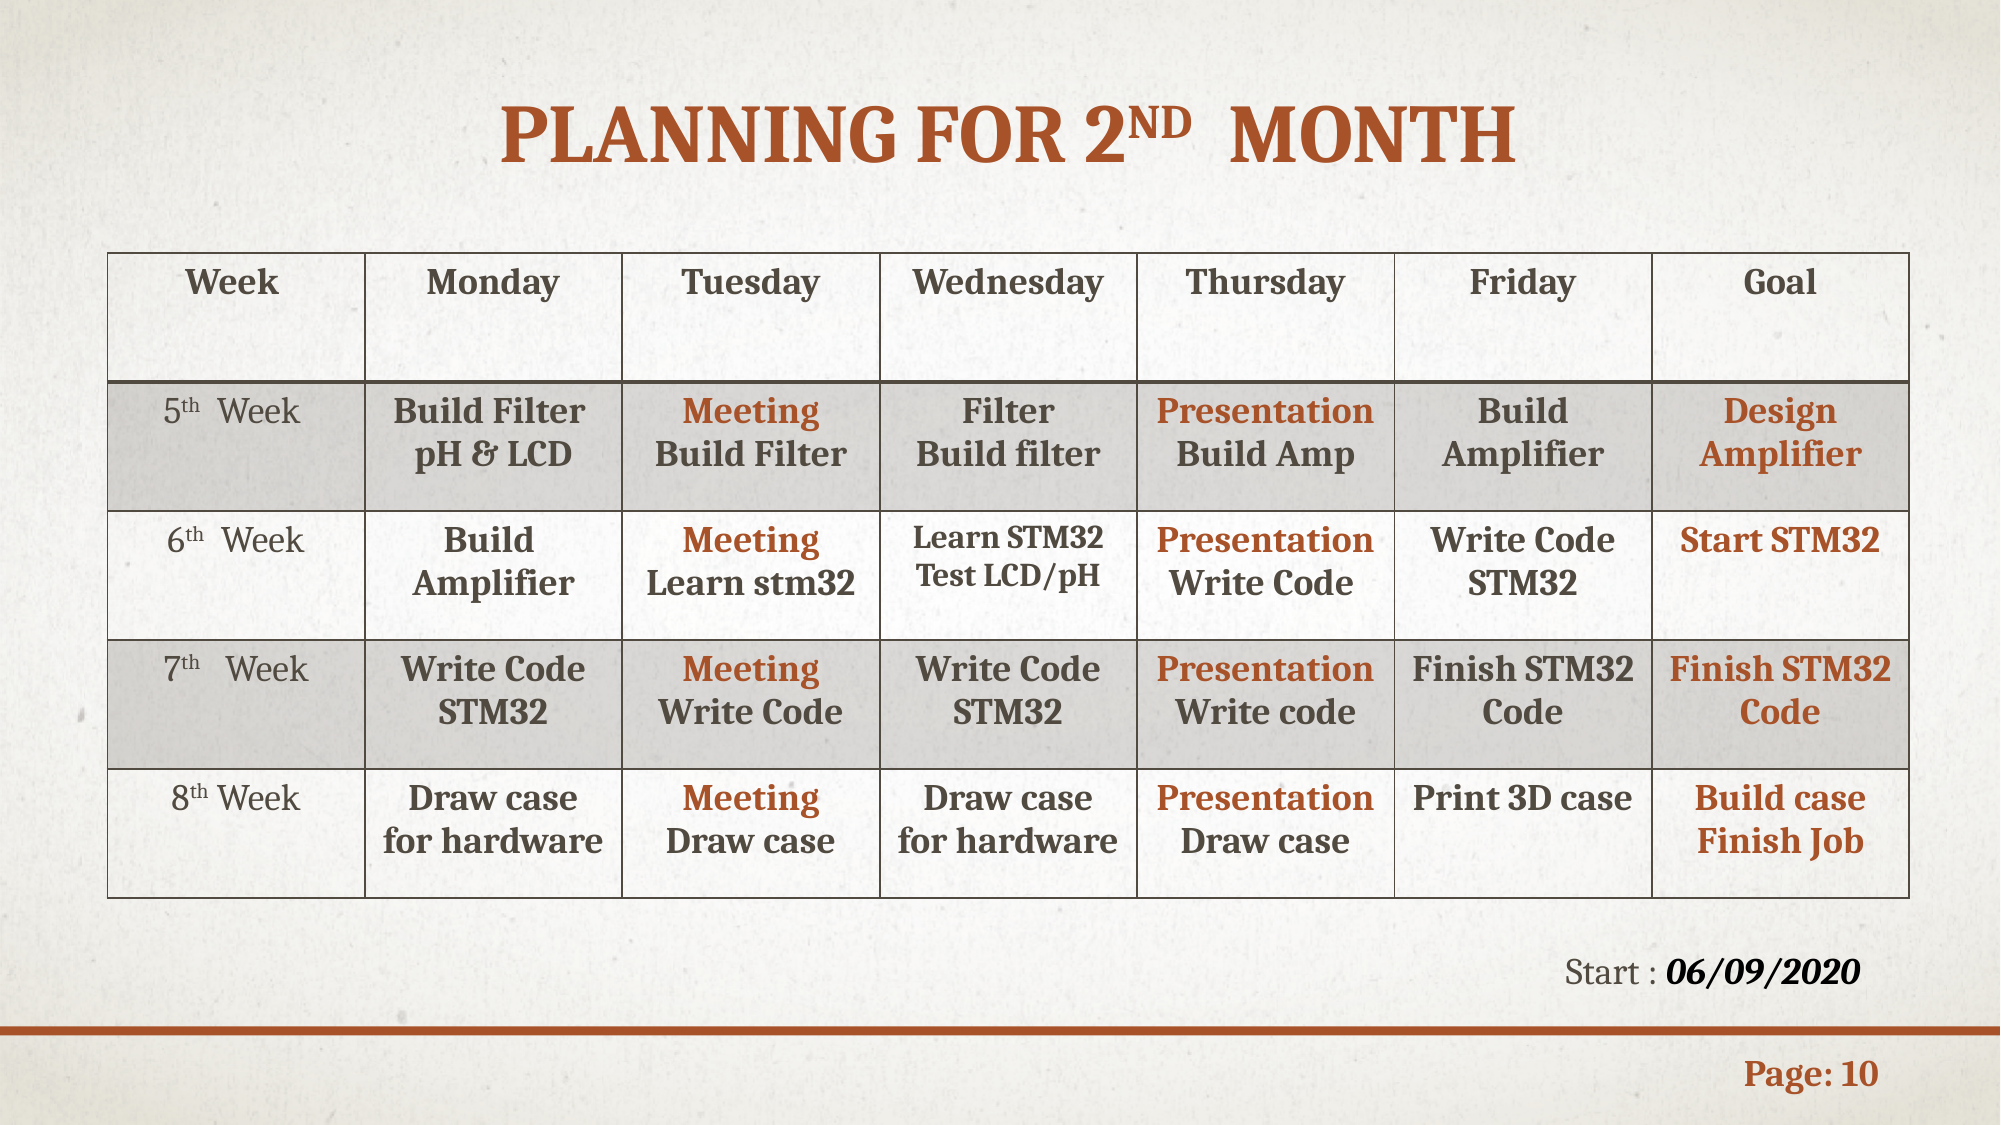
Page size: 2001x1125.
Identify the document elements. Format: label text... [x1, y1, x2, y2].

table_cell Meeting Build Filter [623, 384, 879, 510]
text_box Page: 10 [1729, 1041, 1910, 1102]
table_header Tuesday [623, 254, 879, 380]
table_cell Draw case for hardware [881, 770, 1136, 897]
table_cell Start STM32 [1653, 512, 1908, 639]
text_box Start : 06/09/2020 [1551, 939, 1908, 1000]
table_header Goal [1653, 254, 1908, 380]
table_cell Meeting Draw case [623, 770, 879, 897]
table_cell 6th Week [108, 512, 364, 639]
title Planning for 2nd month [212, 0, 1788, 188]
table_cell Build Amplifier [1395, 384, 1651, 510]
picture [0, 0, 2001, 1125]
table_cell Build Filter pH & LCD [366, 384, 621, 510]
table_cell Print 3D case [1395, 770, 1651, 897]
table_cell Learn STM32 Test LCD/pH [881, 512, 1136, 639]
table_cell 8th Week [108, 770, 364, 897]
table_cell Write Code STM32 [366, 641, 621, 768]
table_cell Finish STM32 Code [1653, 641, 1908, 768]
table_cell Meeting Learn stm32 [623, 512, 879, 639]
table_cell Finish STM32 Code [1395, 641, 1651, 768]
table_cell Build Amplifier [366, 512, 621, 639]
table_header Wednesday [881, 254, 1136, 380]
table_header Monday [366, 254, 621, 380]
table_cell Filter Build filter [881, 384, 1136, 510]
table_cell Presentation Write Code [1138, 512, 1394, 639]
table_cell Write Code STM32 [1395, 512, 1651, 639]
table_cell Build case Finish Job [1653, 770, 1908, 897]
table_header Friday [1395, 254, 1651, 380]
table_cell 7th Week [108, 641, 364, 768]
table_header Week [108, 254, 364, 380]
table_cell Meeting Write Code [623, 641, 879, 768]
table_cell Write Code STM32 [881, 641, 1136, 768]
table_header Thursday [1138, 254, 1394, 380]
table_cell Presentation Build Amp [1138, 384, 1394, 510]
table_cell 5th Week [108, 384, 364, 510]
table_cell Design Amplifier [1653, 384, 1908, 510]
table_cell Presentation Draw case [1138, 770, 1394, 897]
table_cell Draw case for hardware [366, 770, 621, 897]
table_cell Presentation Write code [1138, 641, 1394, 768]
